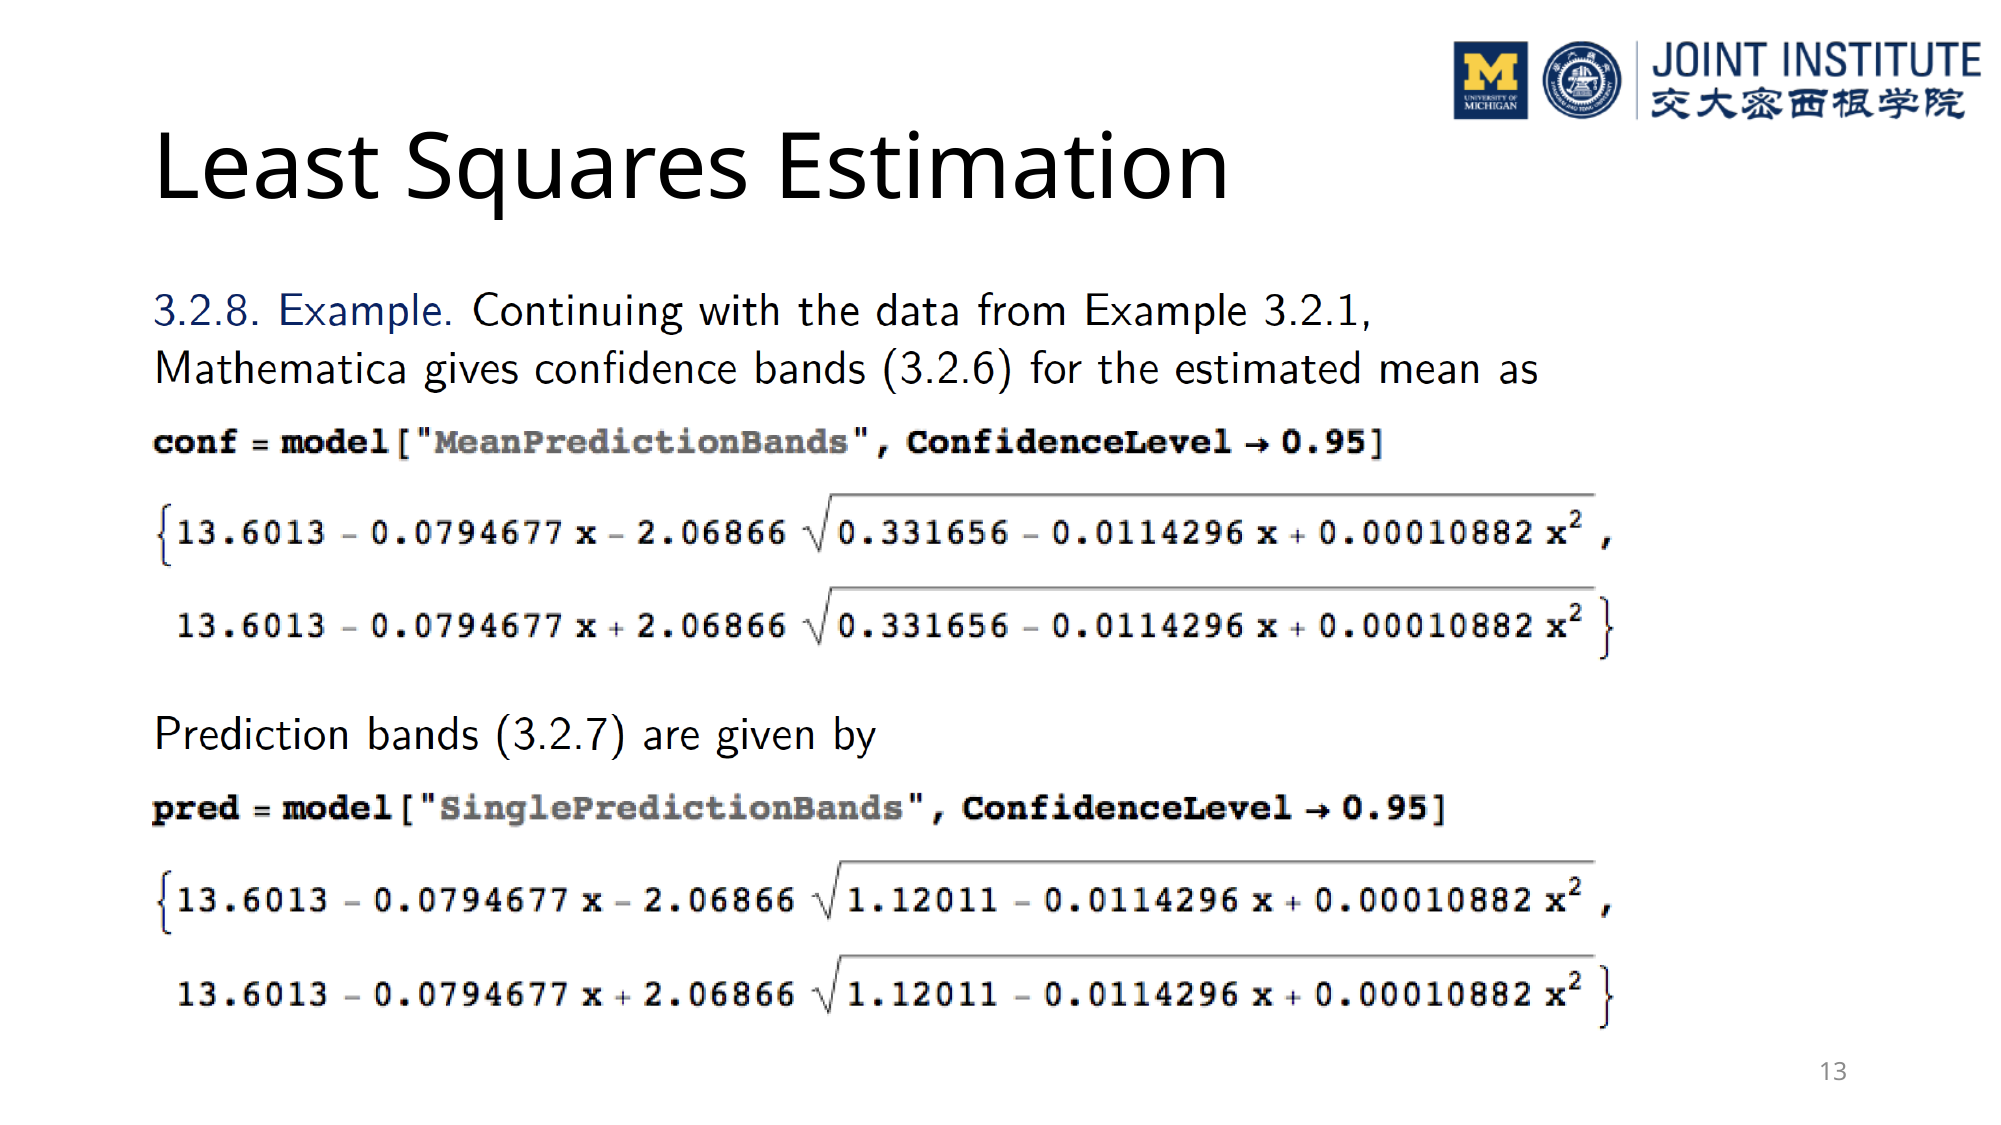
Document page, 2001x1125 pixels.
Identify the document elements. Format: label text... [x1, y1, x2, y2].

picture [137, 277, 1631, 1043]
title Least Squares Estimation [137, 59, 1863, 278]
picture [1437, 0, 2000, 152]
slide_number 13 [1412, 1042, 1863, 1103]
